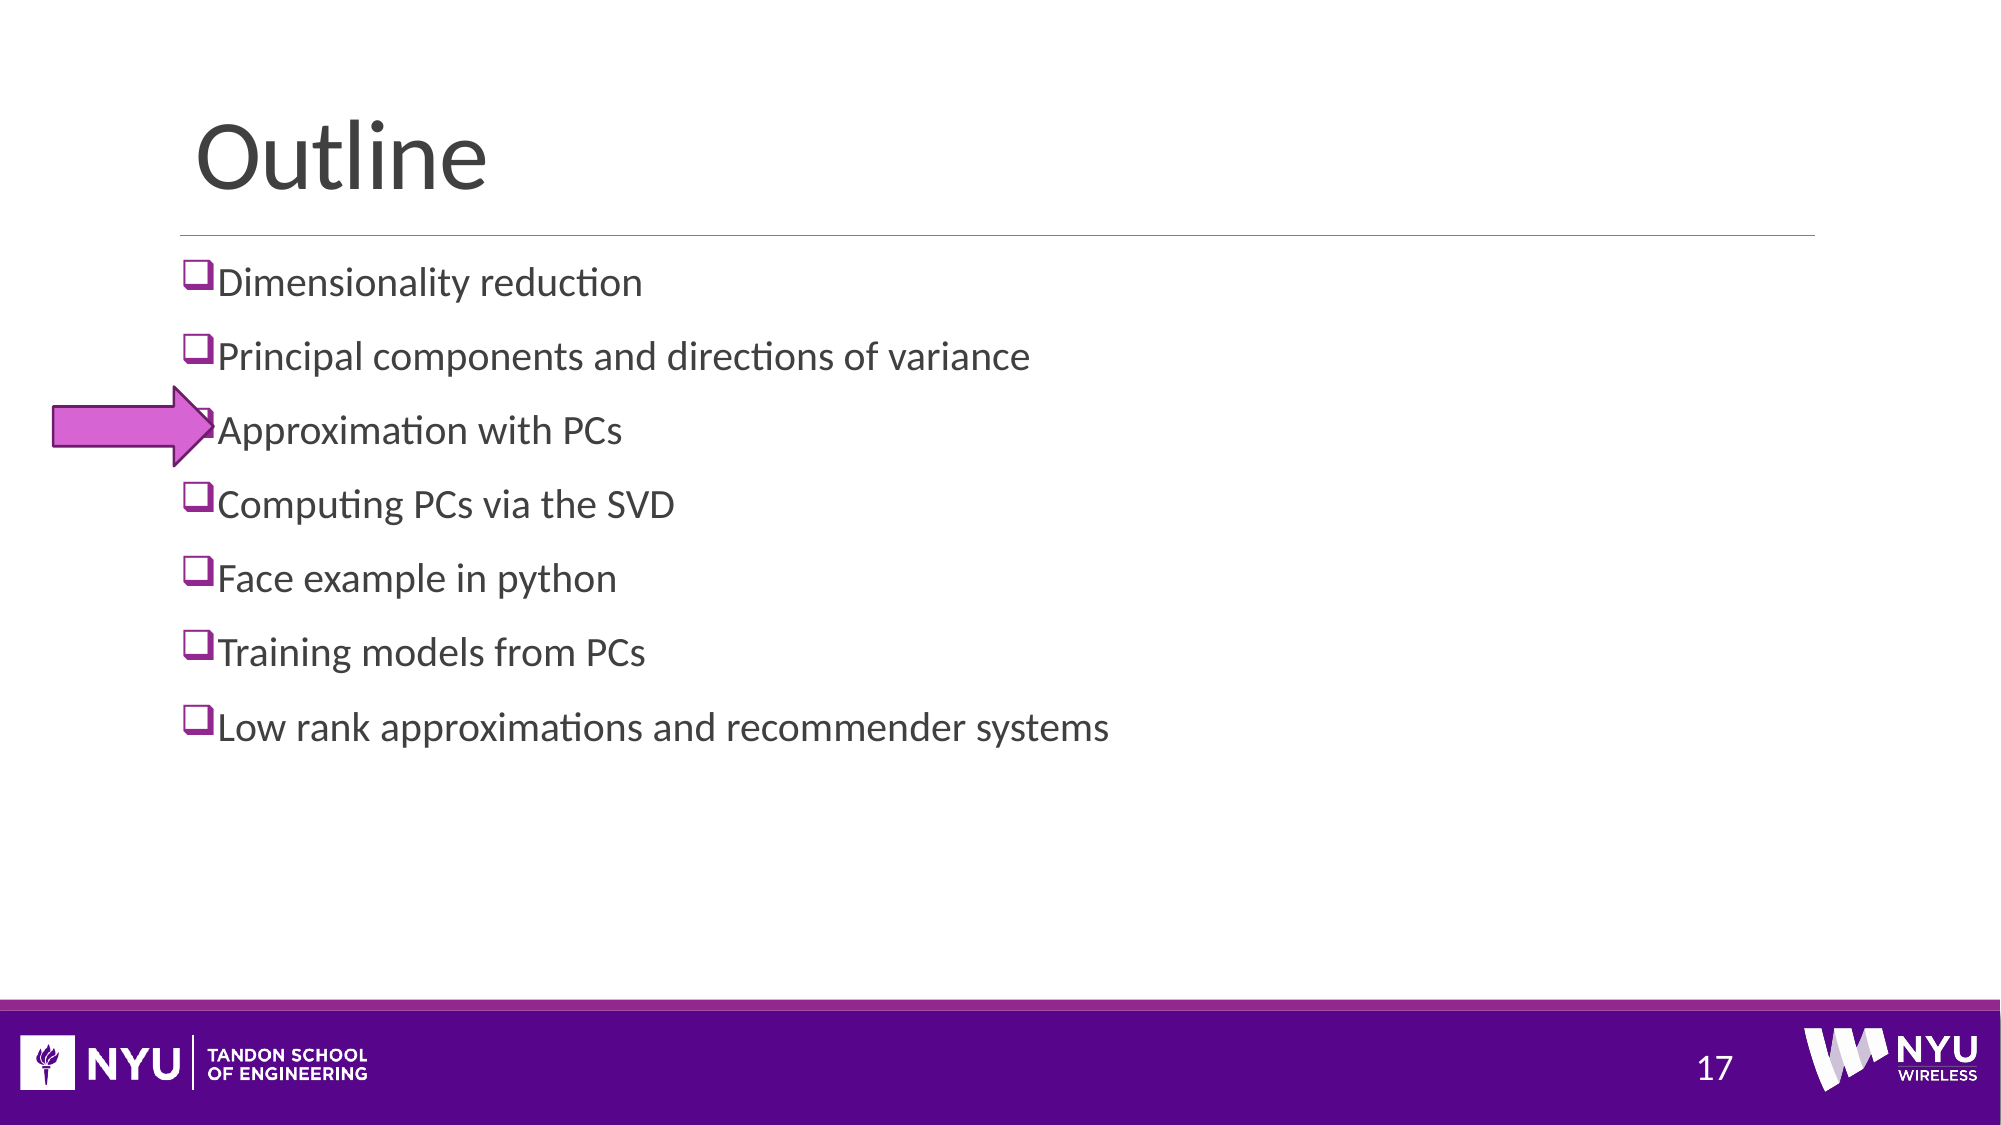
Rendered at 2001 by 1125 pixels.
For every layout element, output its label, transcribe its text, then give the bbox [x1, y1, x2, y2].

text_box [51, 385, 215, 468]
list Dimensionality reduction Principal components and directions of variance Approximation with PCs Computing PCs via the SVD Face example in python Training models from PCs Low rank approximations and recommender systems [180, 252, 1830, 963]
slide_number 17 [1533, 1035, 1749, 1096]
title Outline [180, 47, 1830, 218]
